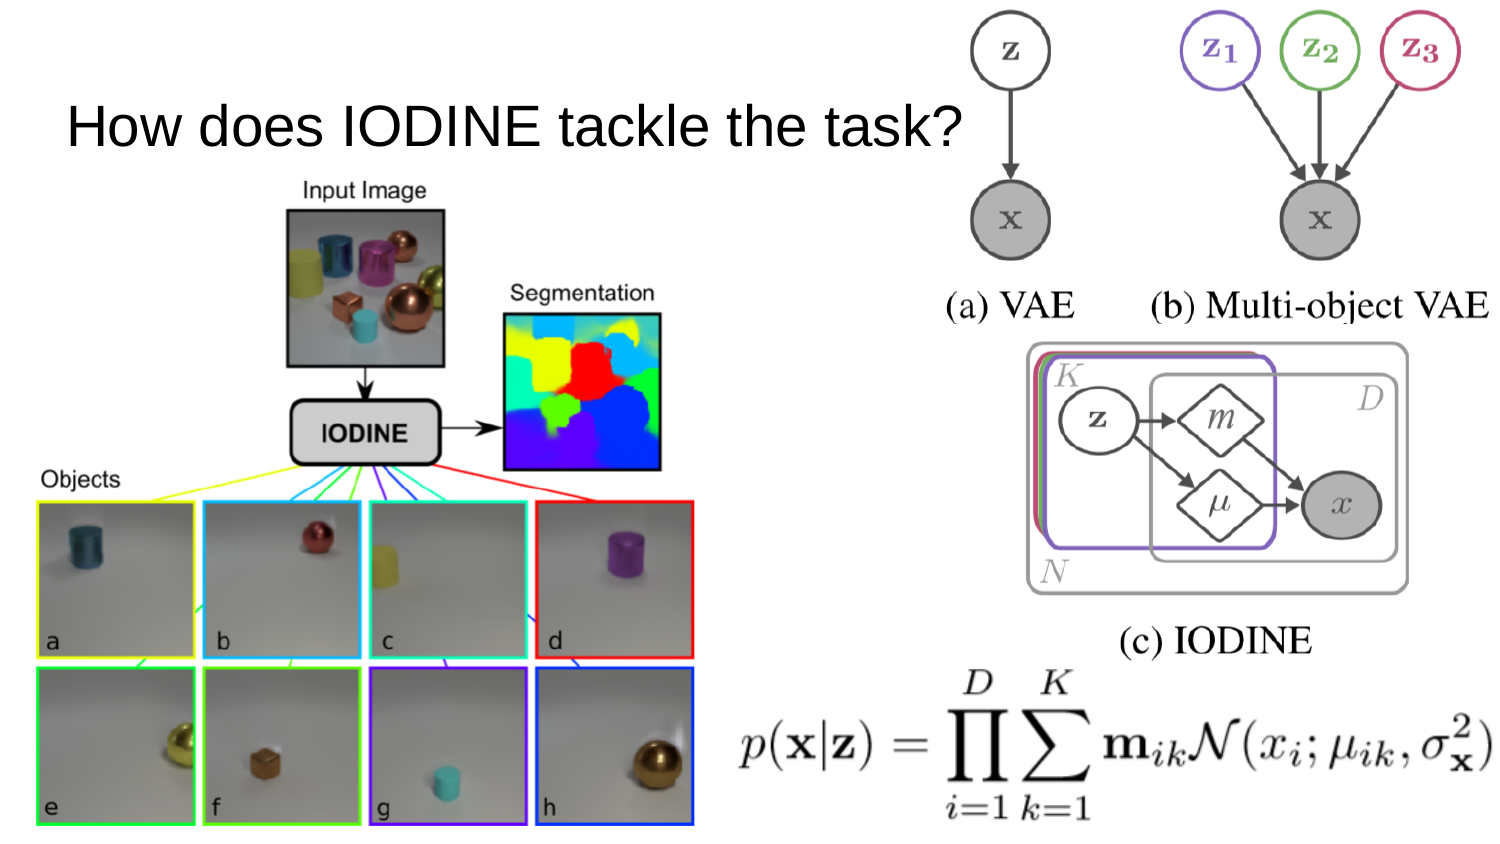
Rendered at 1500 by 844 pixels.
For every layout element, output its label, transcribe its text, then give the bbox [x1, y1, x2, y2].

picture [2, 166, 1500, 844]
picture [918, 8, 1500, 324]
title How does IODINE tackle the task? [51, 72, 913, 167]
